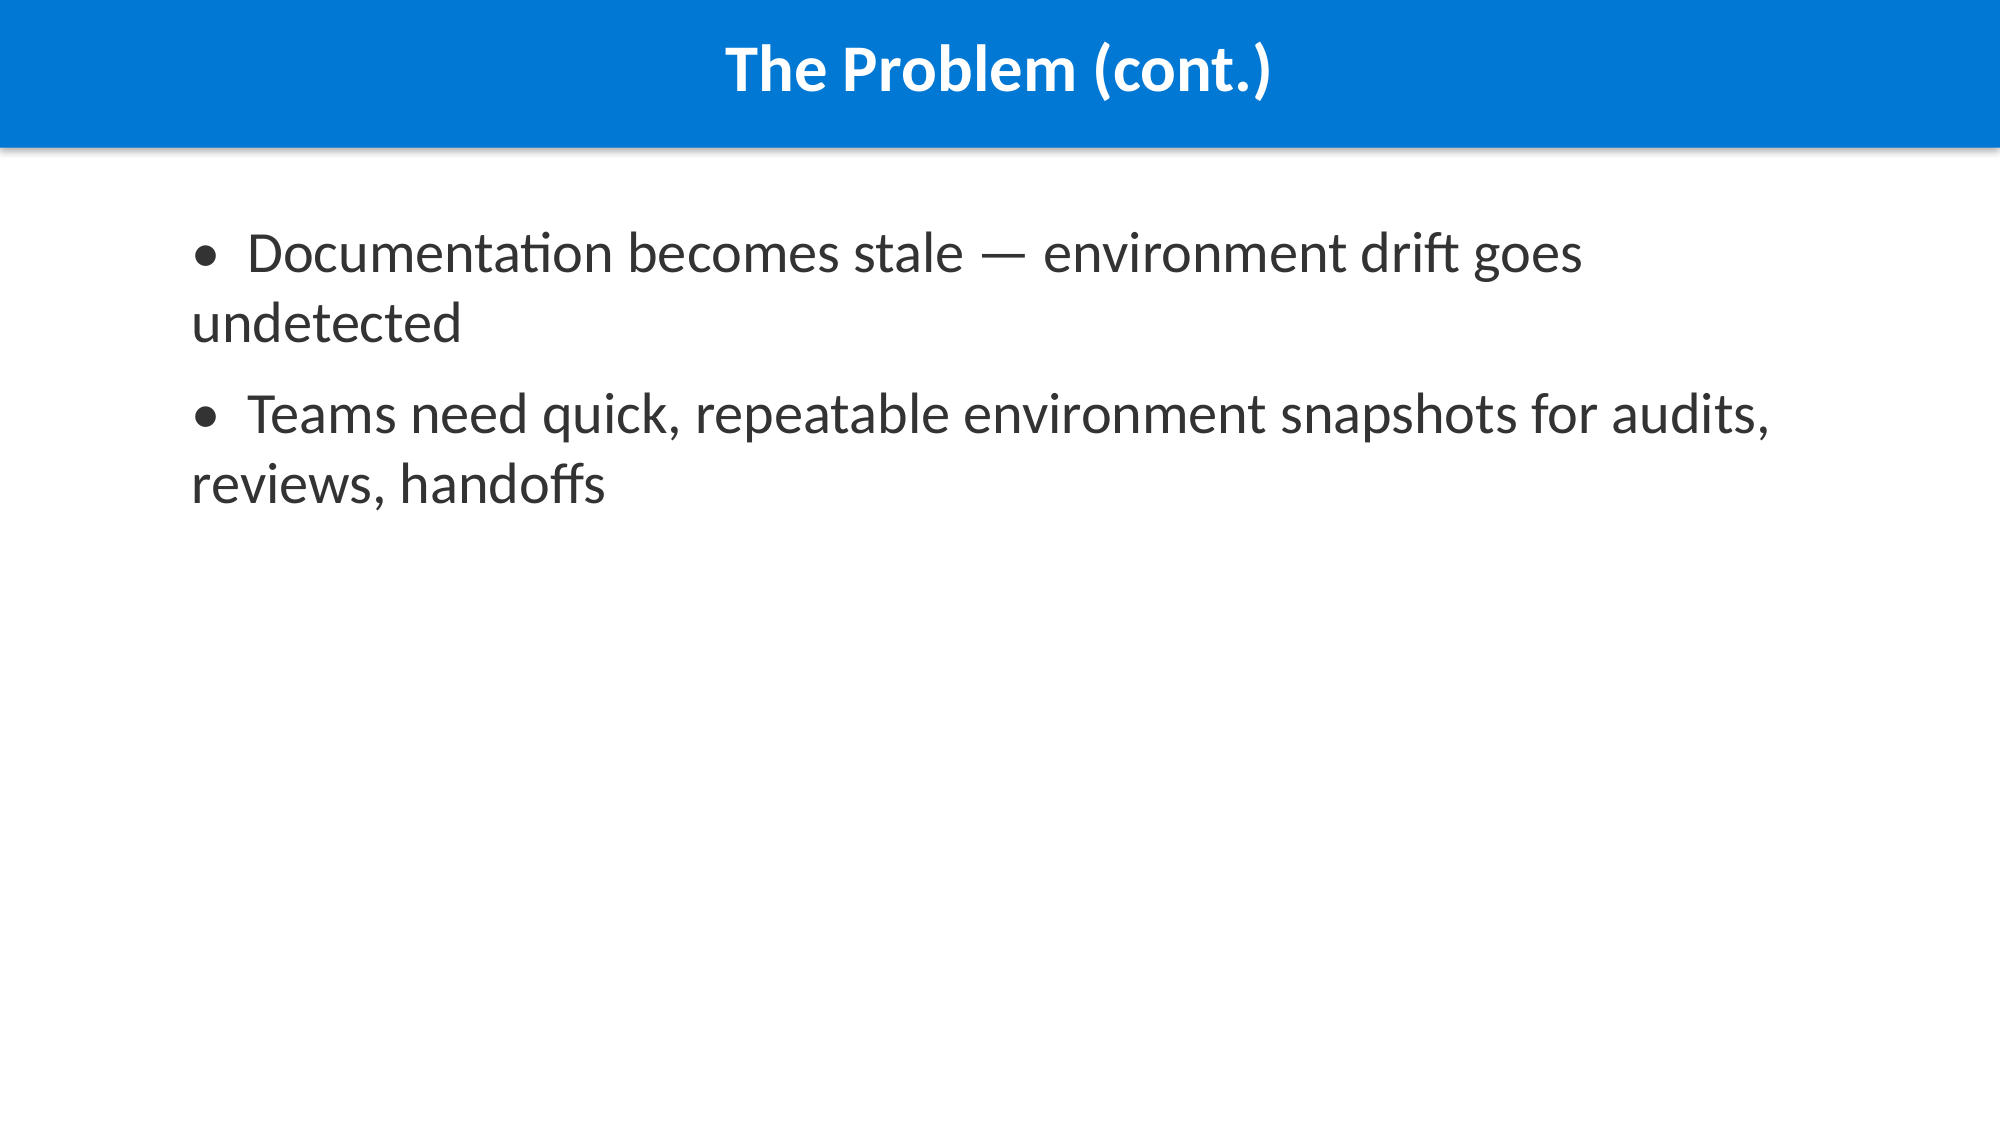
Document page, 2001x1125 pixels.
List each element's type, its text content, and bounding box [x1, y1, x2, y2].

text_box The Problem (cont.) [711, 17, 1289, 113]
text_box • Documentation becomes stale — environment drift goes undetected • Teams need quick, repeatable environment snapshots for audits, reviews, handoffs [177, 206, 1823, 523]
text_box [0, 0, 2000, 148]
